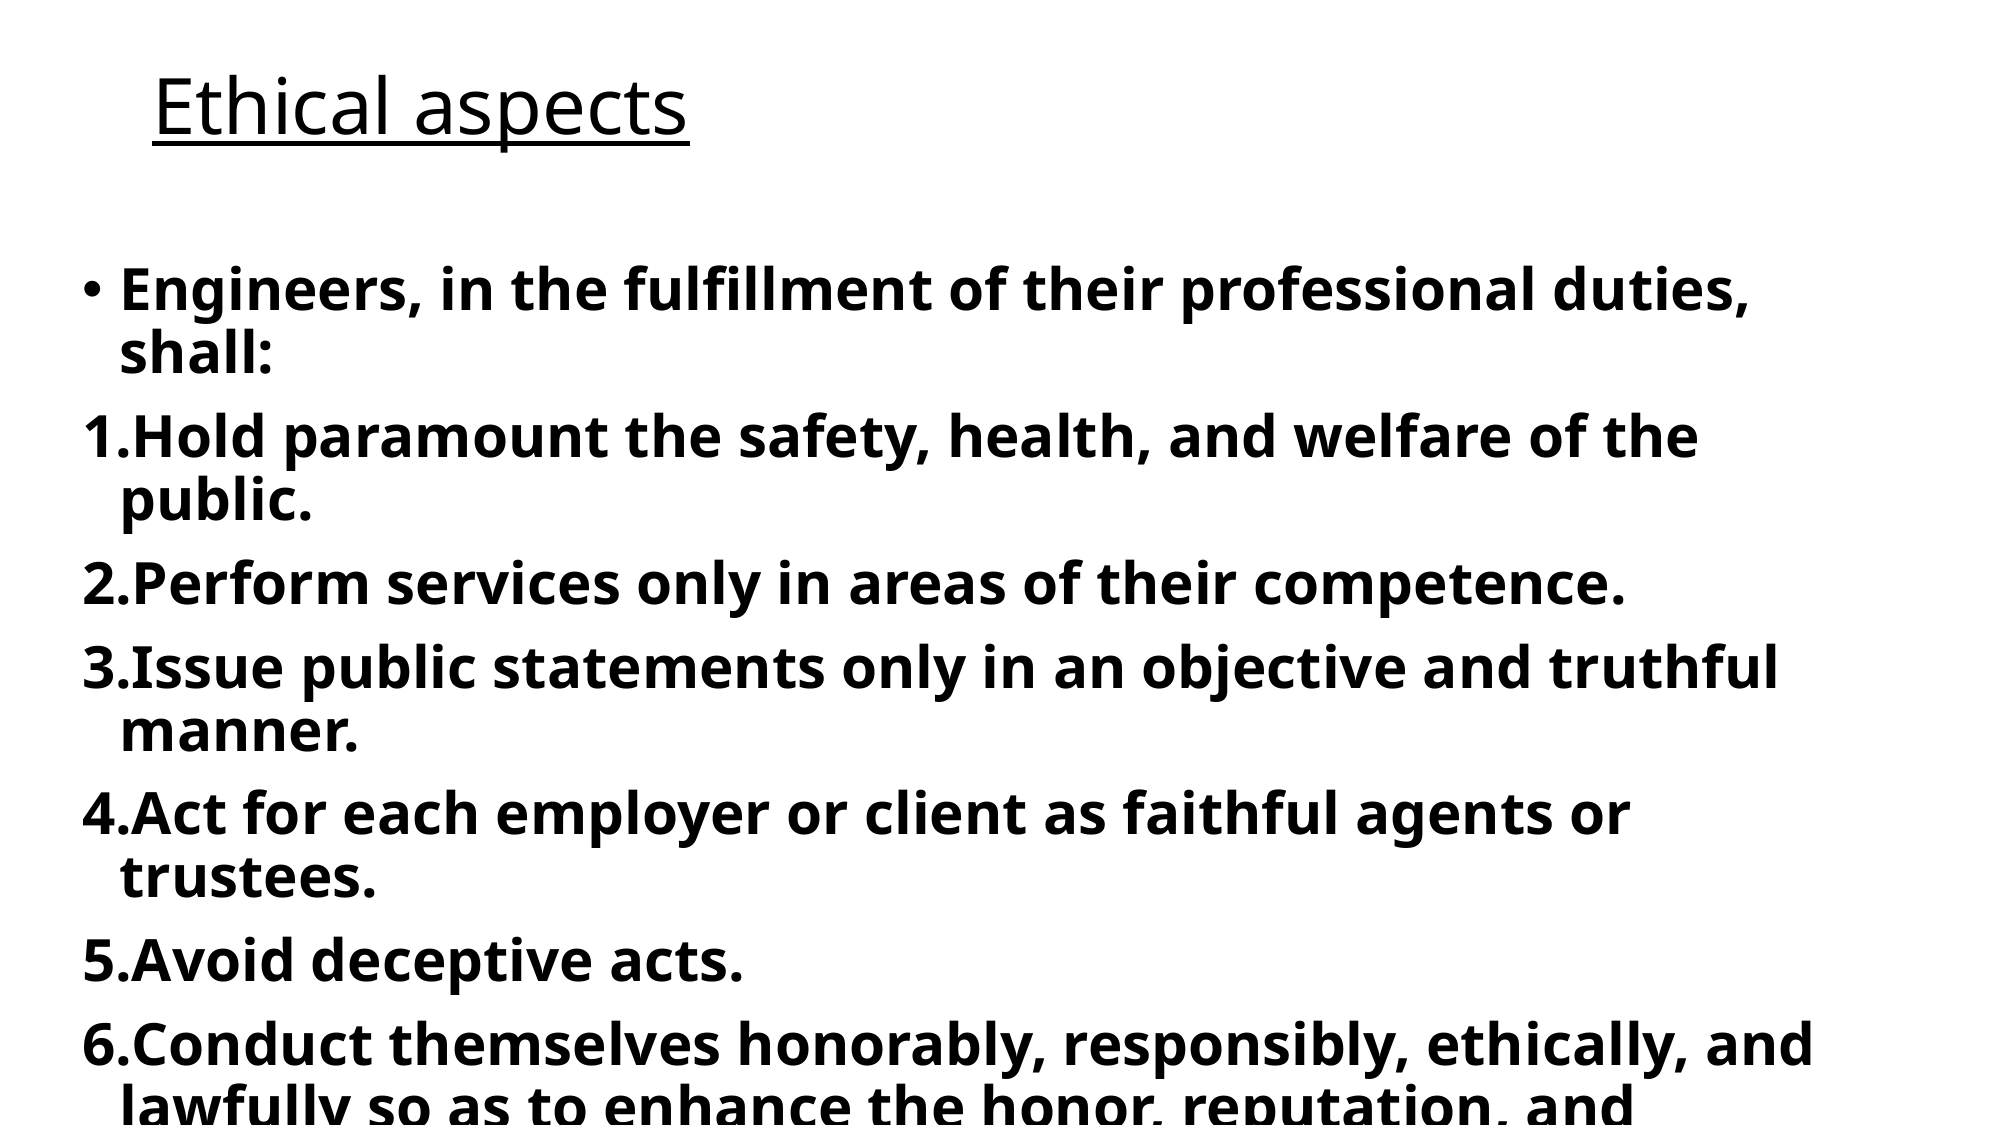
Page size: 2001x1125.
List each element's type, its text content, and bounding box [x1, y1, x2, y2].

title Ethical aspects [137, 59, 1146, 160]
list Engineers, in the fulfillment of their professional duties, shall: Hold paramount the safety, health, and welfare of the public. Perform services only in areas of their competence. Issue public statements only in an objective and truthful manner. Act for each employer or client as faithful agents or trustees. Avoid deceptive acts. Conduct themselves honorably, responsibly, ethically, and lawfully so as to enhance the honor, reputation, and usefulness of the profession. [67, 253, 1911, 1125]
